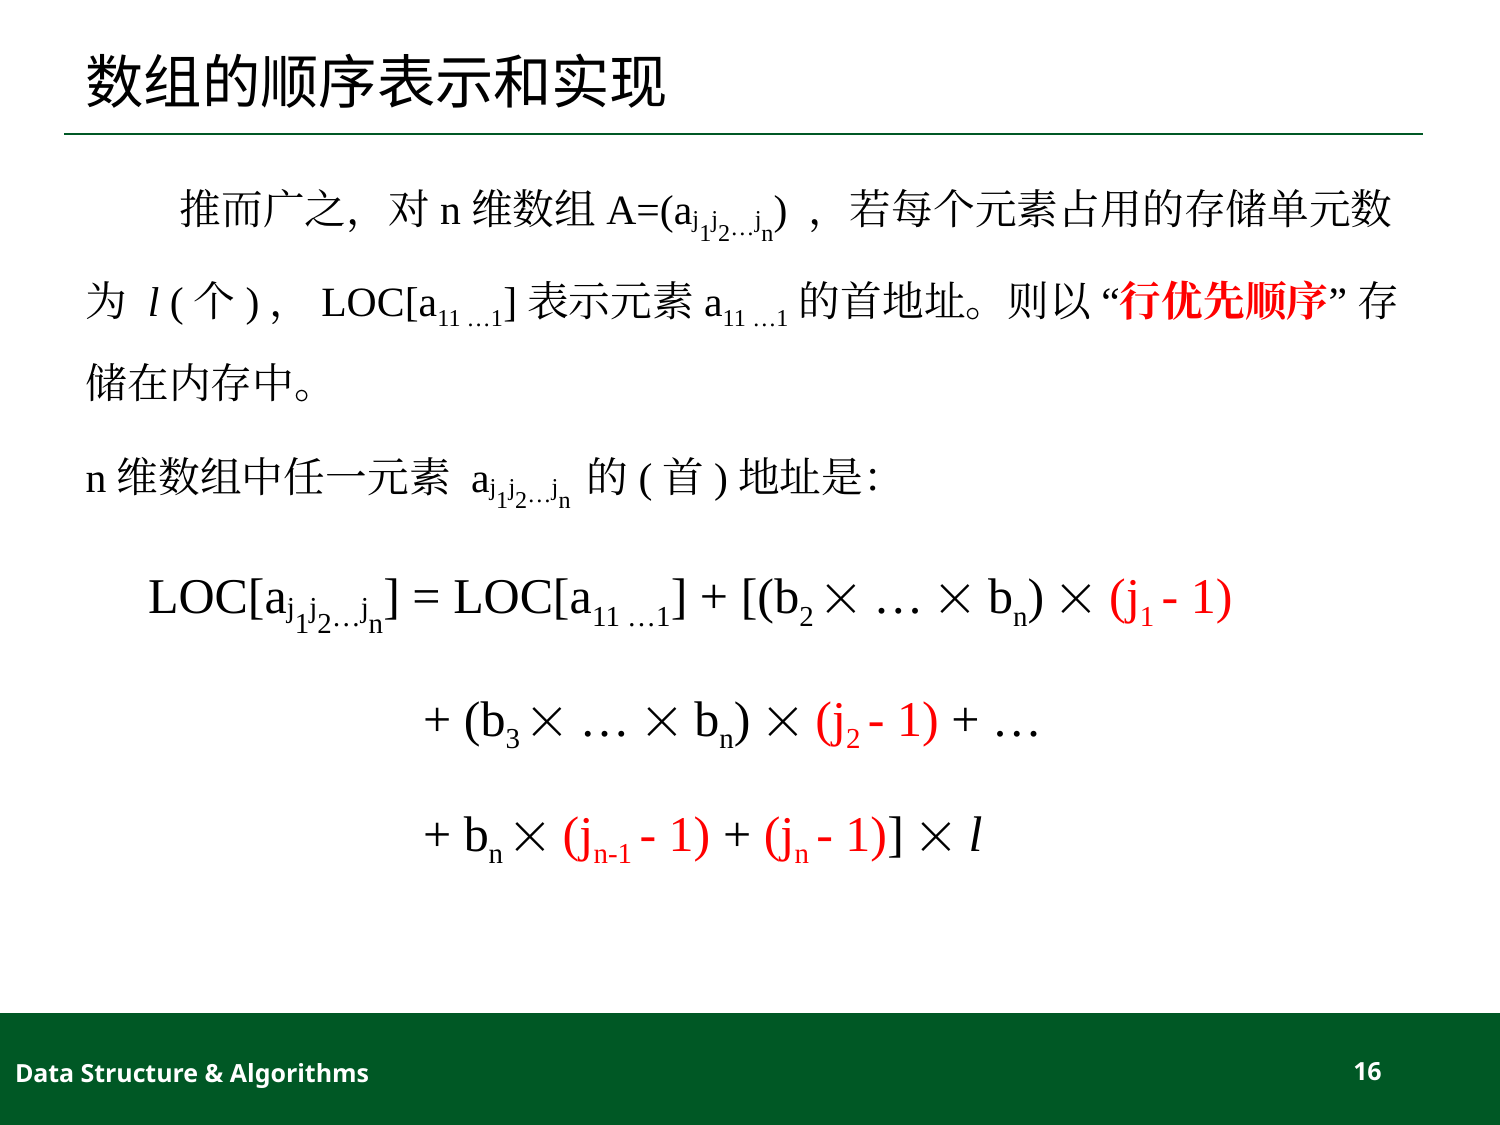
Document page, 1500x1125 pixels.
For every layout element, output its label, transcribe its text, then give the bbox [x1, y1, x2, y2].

slide_number 16 [1059, 1042, 1397, 1103]
title 数组的顺序表示和实现 [70, 34, 1430, 135]
footer Data Structure & Algorithms [0, 1042, 507, 1103]
text_box 推而广之，对n维数组A=(aj1j2…jn) ，若每个元素占用的存储单元数为 l (个)，LOC[a11 …1]表示元素a11 …1的首地址。则以 “行优先顺序” 存储在内存中。 n维数组中任一元素 aj1j2…jn 的(首)地址是： LOC[aj1j2…jn] = LOC[a11 …1] + [(b2  …  bn)  (j1 - 1) + (b3  …  bn)  (j2 - 1) + … + bn  (jn-1 - 1) + (jn - 1)]  l [70, 144, 1430, 943]
